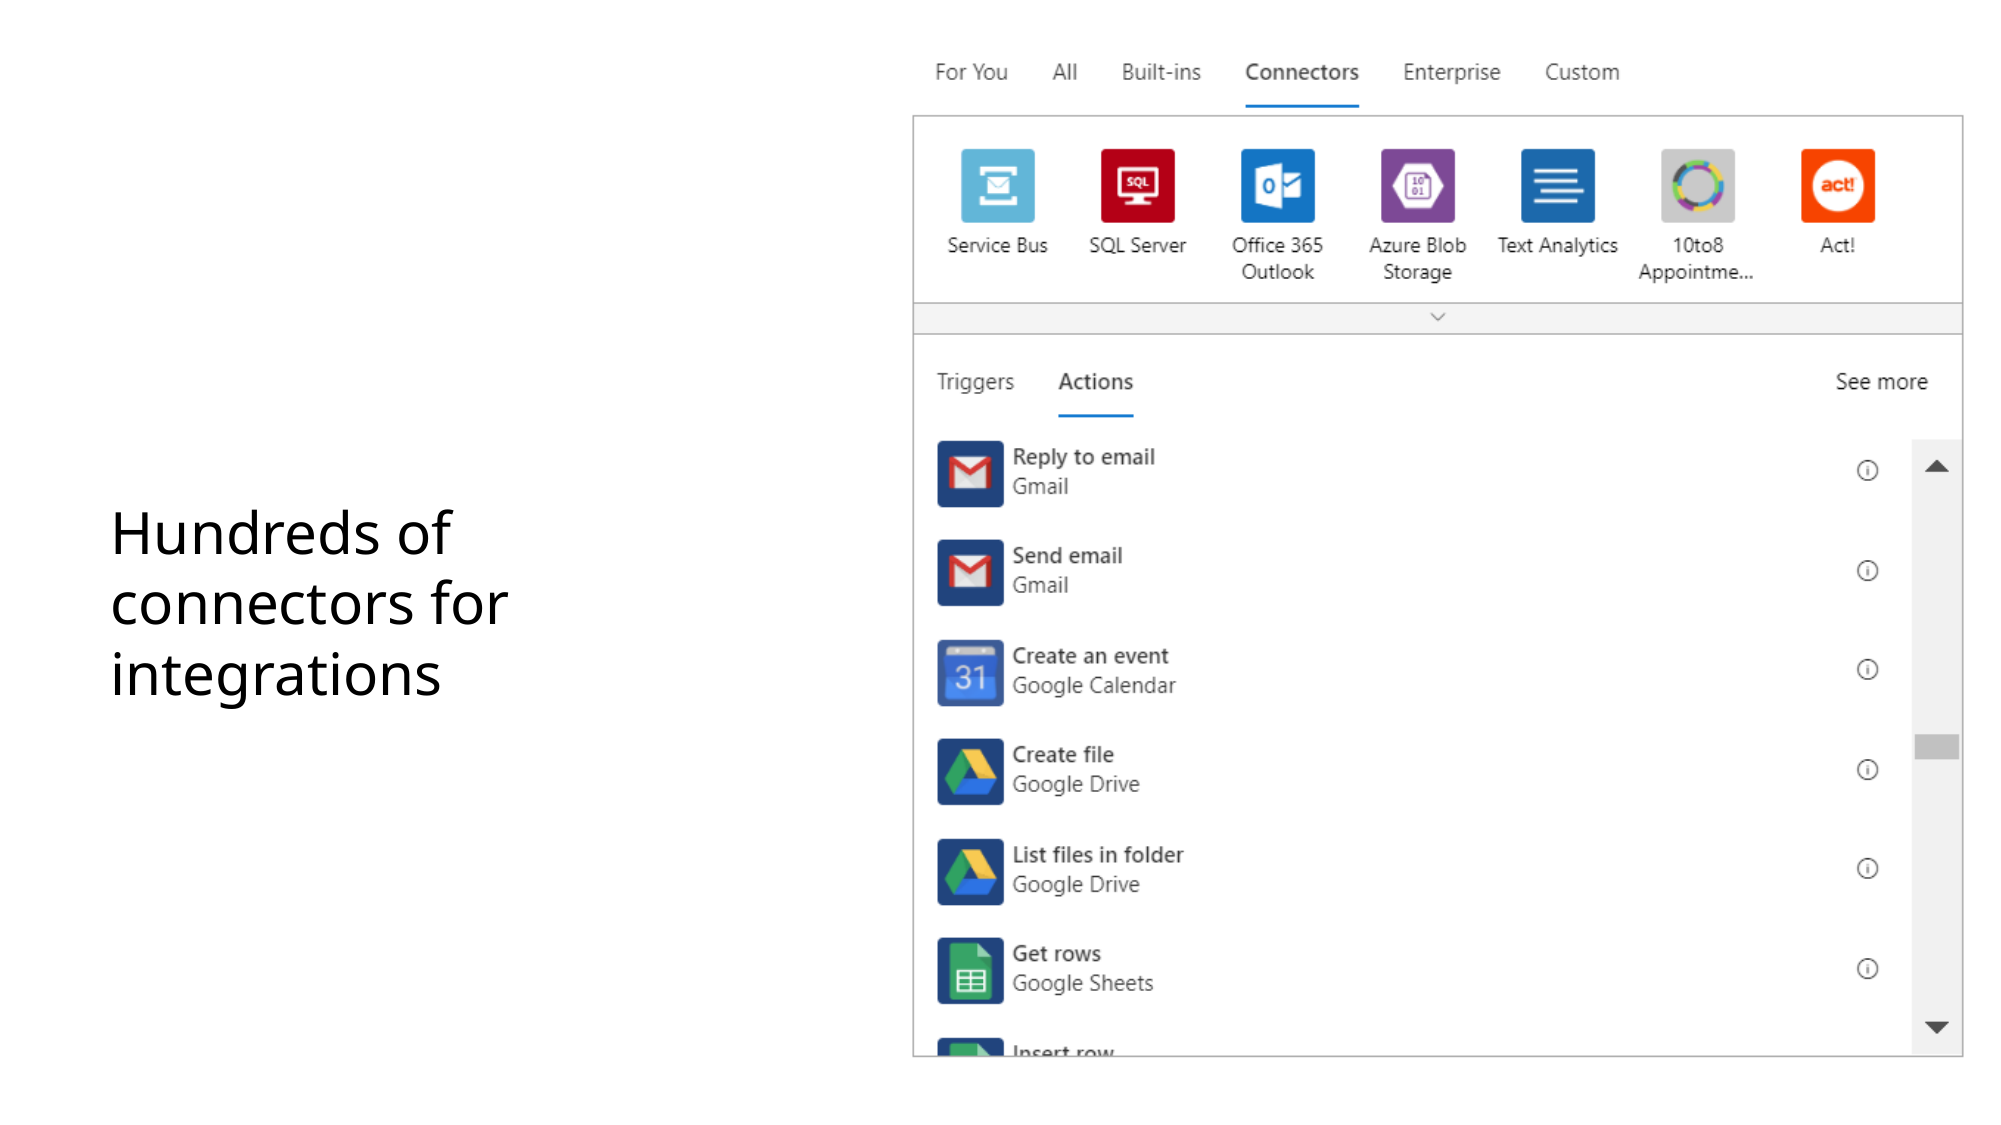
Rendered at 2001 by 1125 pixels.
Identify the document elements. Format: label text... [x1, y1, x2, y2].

picture [874, 0, 2000, 1125]
title Hundreds of connectors for integrations [95, 489, 779, 631]
